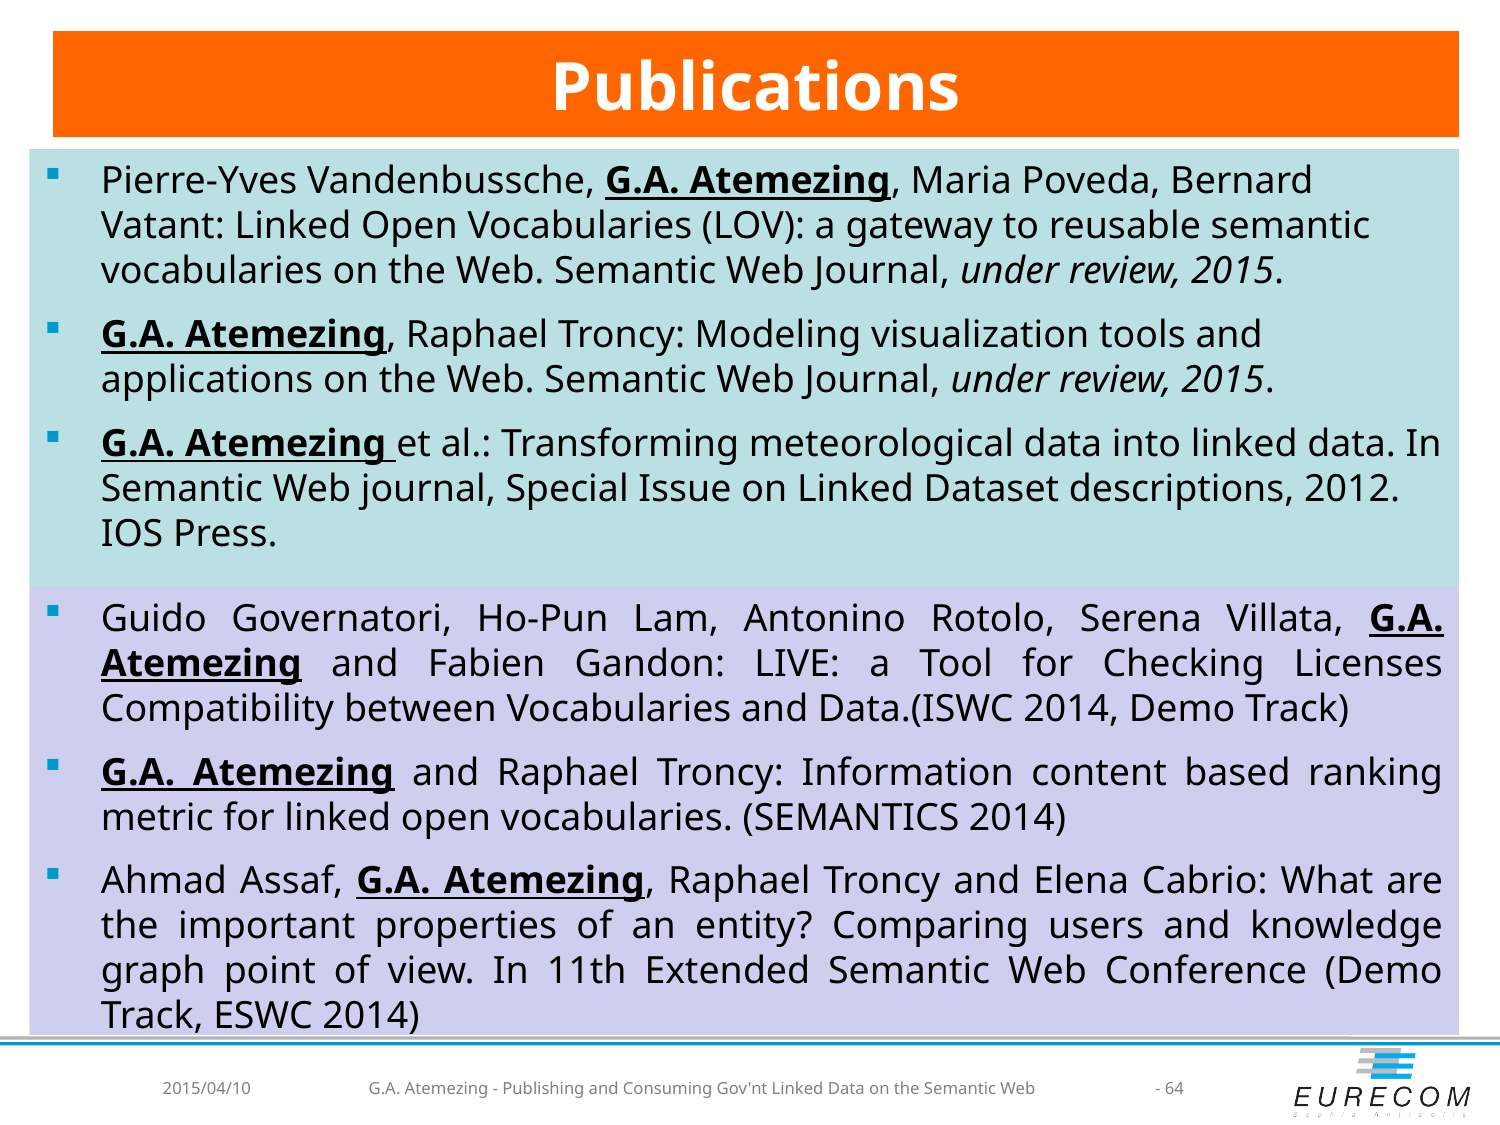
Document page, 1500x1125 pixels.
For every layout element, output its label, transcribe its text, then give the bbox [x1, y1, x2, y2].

picture [1293, 1048, 1477, 1118]
list Pierre-Yves Vandenbussche, G.A. Atemezing, Maria Poveda, Bernard Vatant: Linked Open Vocabularies (LOV): a gateway to reusable semantic vocabularies on the Web. Semantic Web Journal, under review, 2015. G.A. Atemezing, Raphael Troncy: Modeling visualization tools and applications on the Web. Semantic Web Journal, under review, 2015. G.A. Atemezing et al.: Transforming meteorological data into linked data. In Semantic Web journal, Special Issue on Linked Dataset descriptions, 2012. IOS Press. [29, 148, 1460, 587]
slide_number - 64 [1080, 1070, 1200, 1103]
title Publications [52, 30, 1460, 138]
footer G.A. Atemezing - Publishing and Consuming Gov'nt Linked Data on the Semantic Web [336, 1070, 1069, 1107]
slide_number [147, 1070, 325, 1103]
text_box Guido Governatori, Ho-Pun Lam, Antonino Rotolo, Serena Villata, G.A. Atemezing and Fabien Gandon: LIVE: a Tool for Checking Licenses Compatibility between Vocabularies and Data.(ISWC 2014, Demo Track) G.A. Atemezing and Raphael Troncy: Information content based ranking metric for linked open vocabularies. (SEMANTICS 2014) Ahmad Assaf, G.A. Atemezing, Raphael Troncy and Elena Cabrio: What are the important properties of an entity? Comparing users and knowledge graph point of view. In 11th Extended Semantic Web Conference (Demo Track, ESWC 2014) [29, 586, 1459, 1035]
